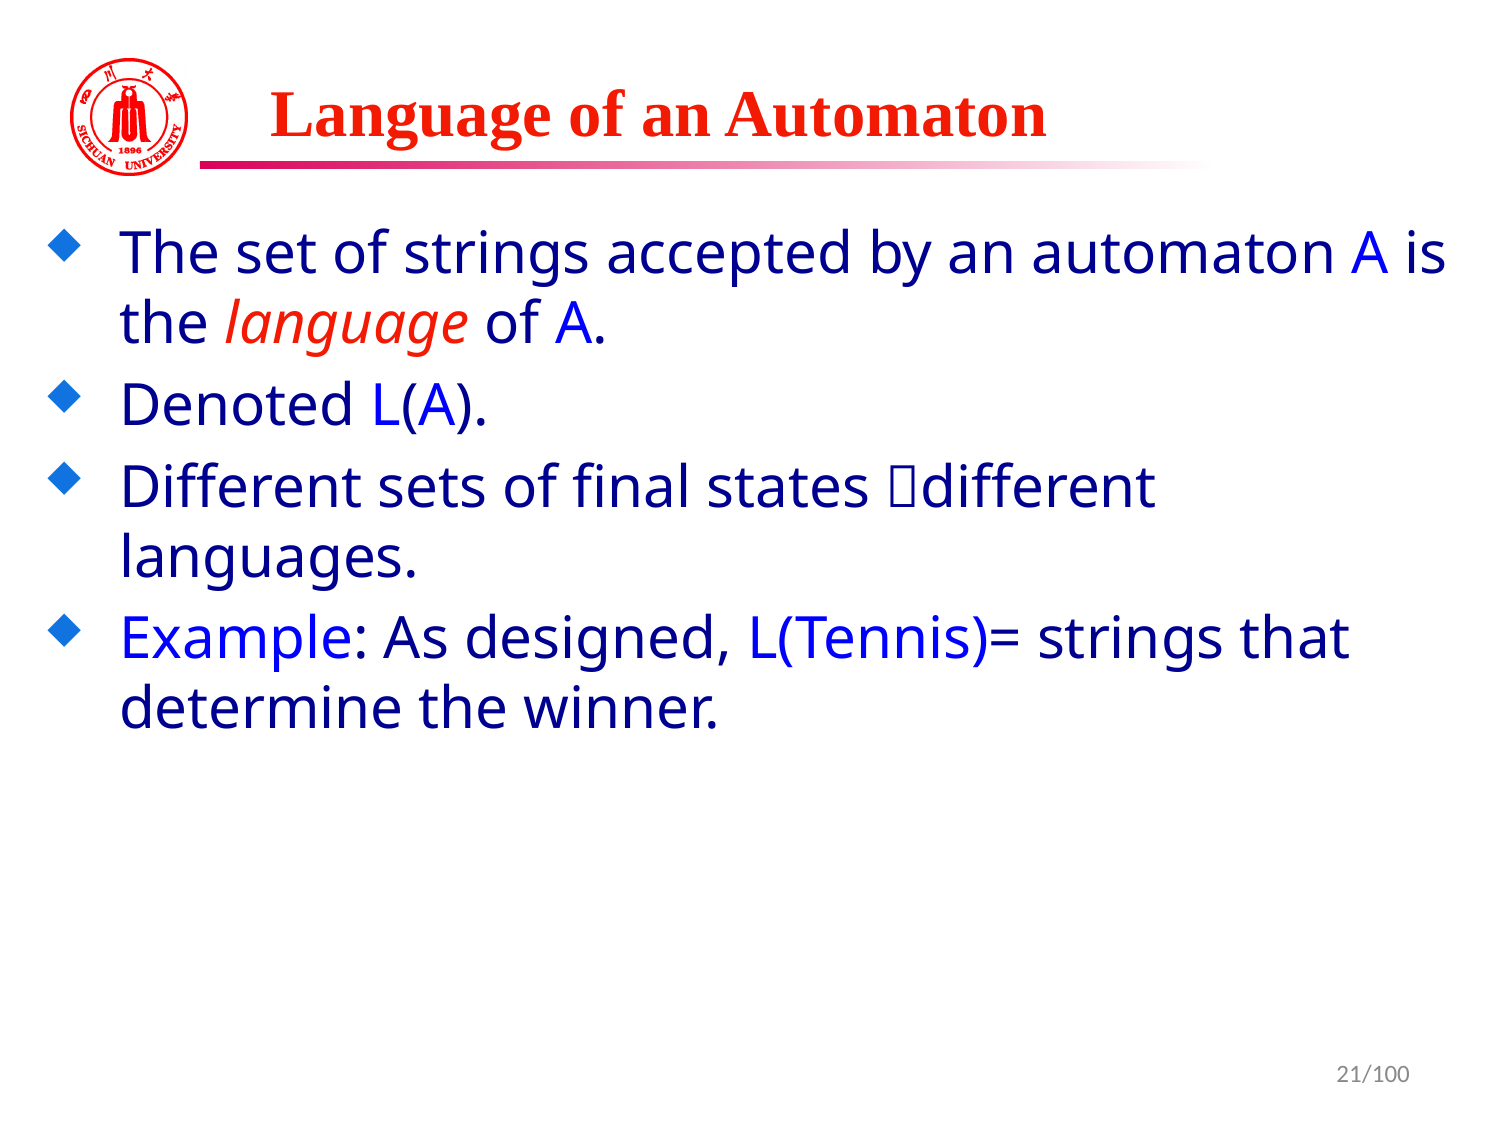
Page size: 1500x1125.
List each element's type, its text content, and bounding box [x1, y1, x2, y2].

picture [70, 58, 188, 176]
text_box Language of an Automaton [263, 66, 1056, 154]
slide_number 21/100 [1074, 1042, 1425, 1103]
text_box The set of strings accepted by an automaton A is the language of A. Denoted L(A). Different sets of final states different languages. Example: As designed, L(Tennis)= strings that determine the winner. [29, 207, 1483, 1012]
text_box [199, 161, 1214, 169]
